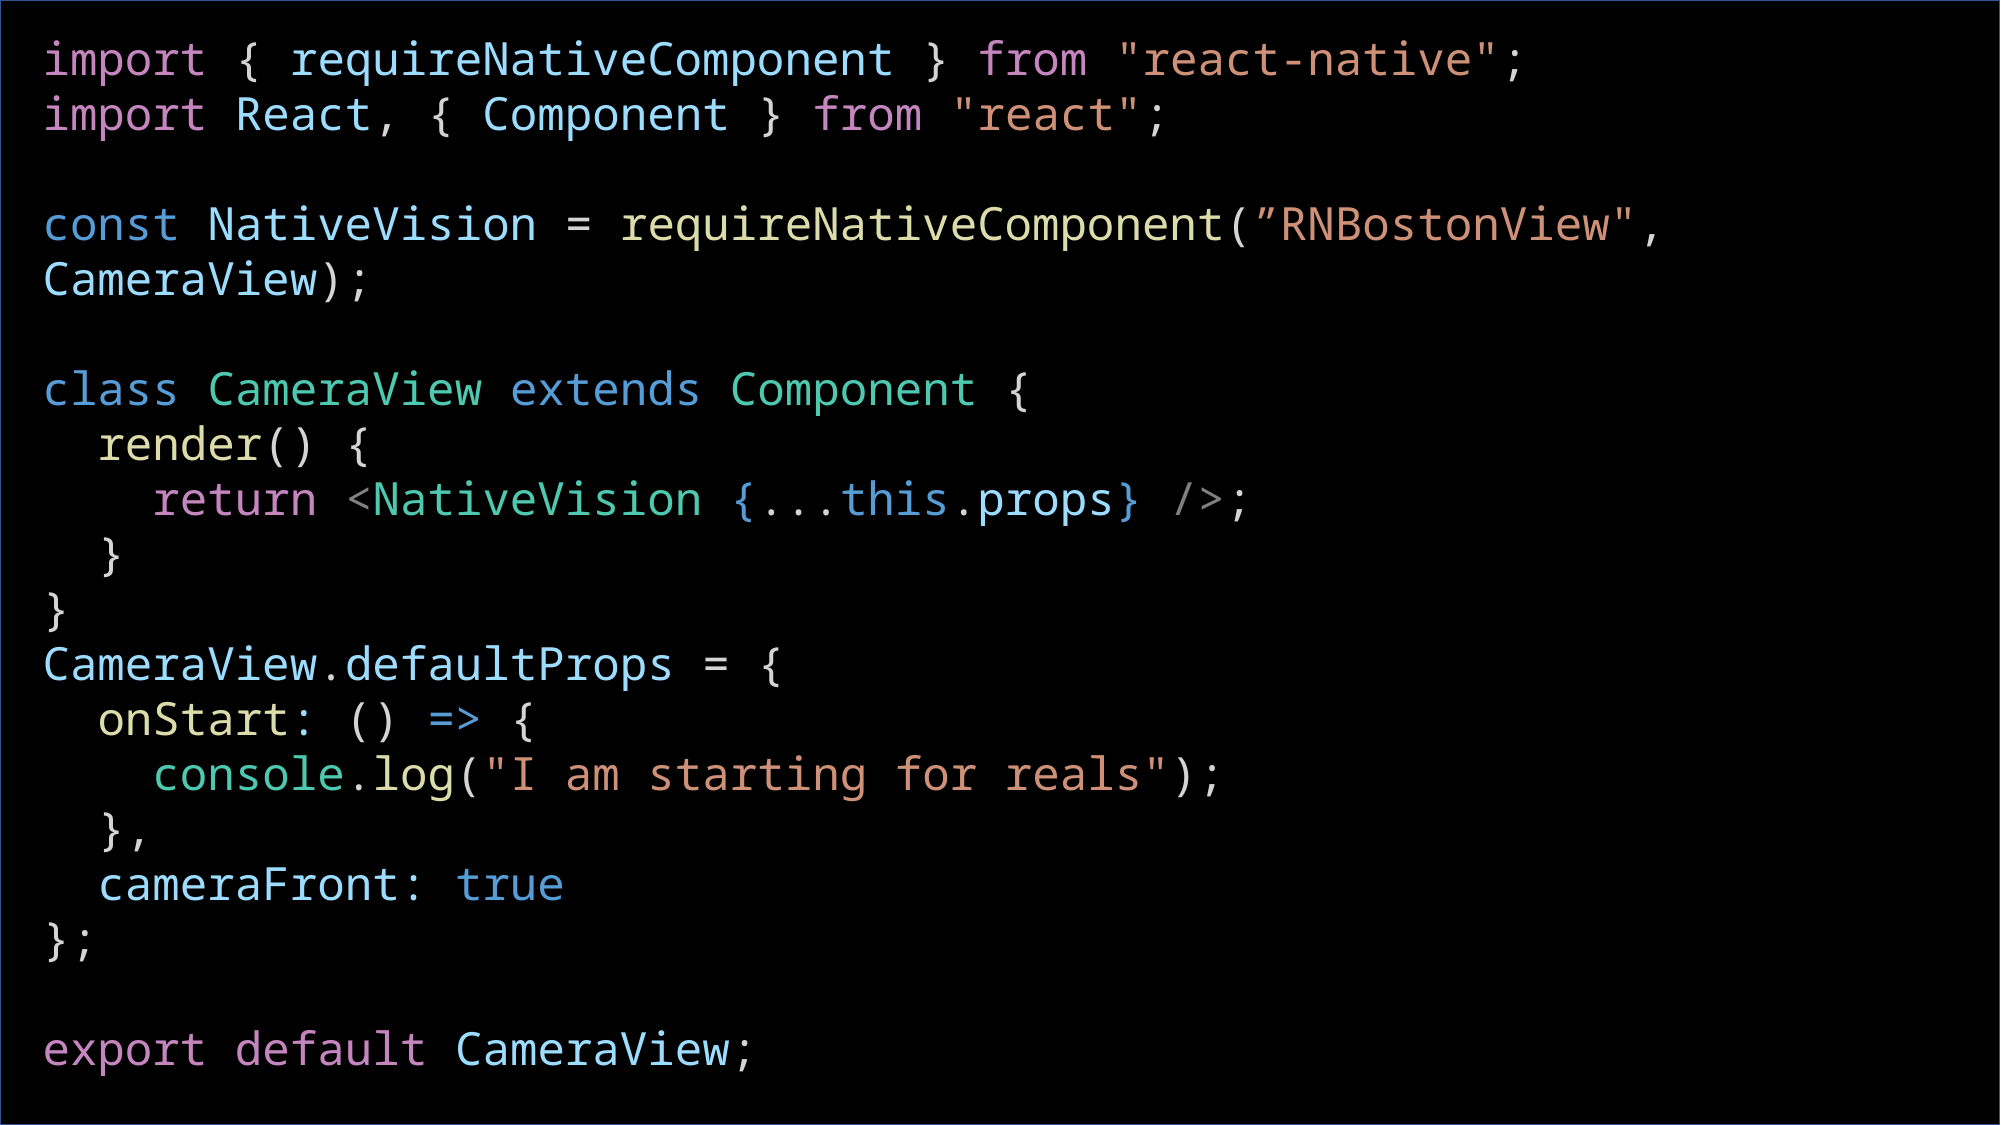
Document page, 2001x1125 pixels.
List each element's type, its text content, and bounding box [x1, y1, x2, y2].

text_box import { requireNativeComponent } from "react-native"; import React, { Component } from "react"; const NativeVision = requireNativeComponent(”RNBostonView", CameraView); class CameraView extends Component { render() { return <NativeVision {...this.props} />; } } CameraView.defaultProps = { onStart: () => { console.log("I am starting for reals"); }, cameraFront: true }; export default CameraView; [27, 22, 1945, 1125]
text_box [0, 0, 2000, 1125]
